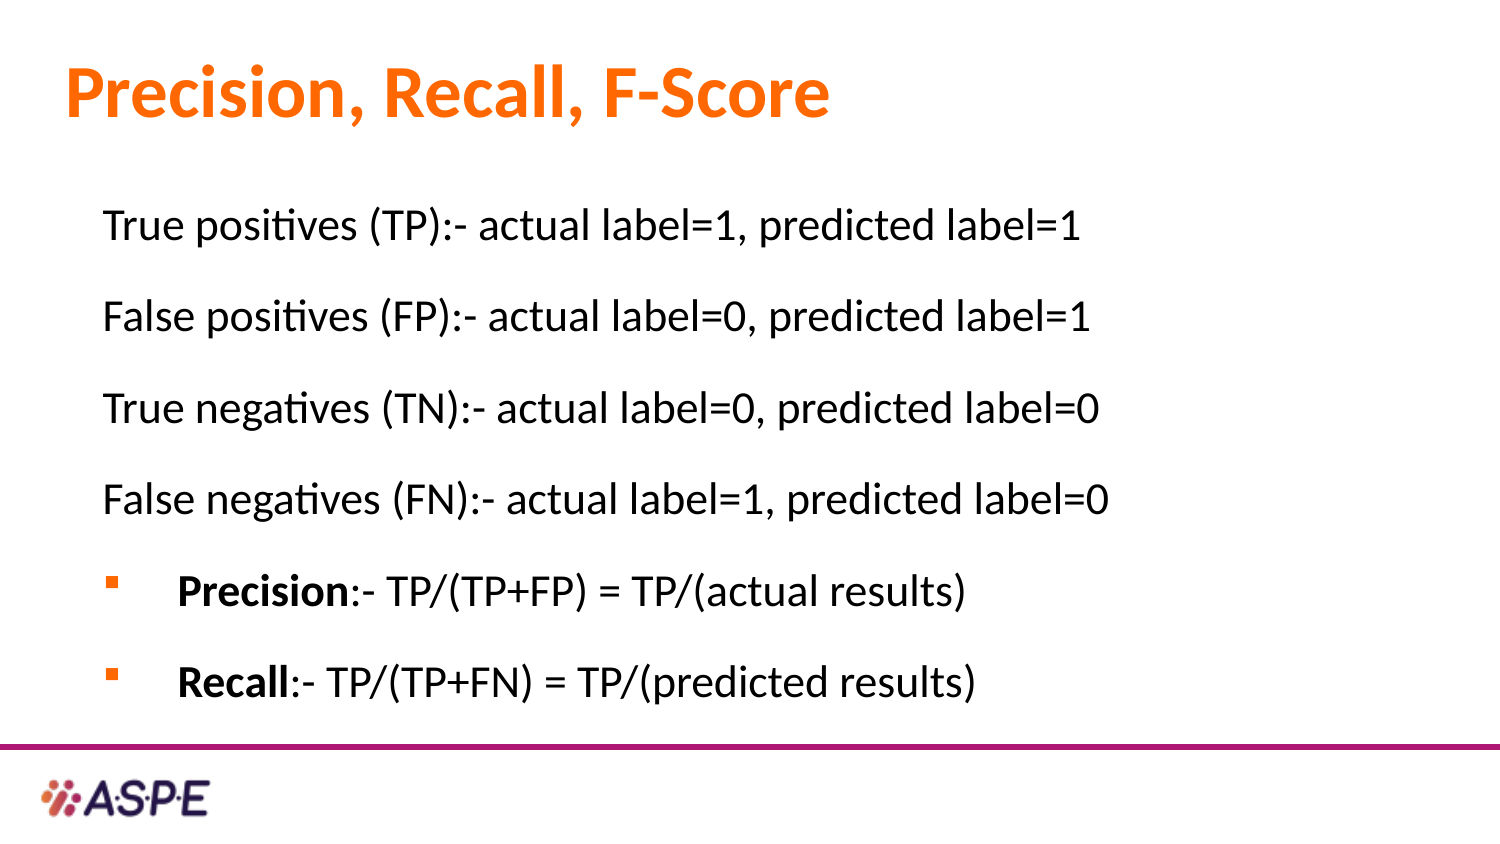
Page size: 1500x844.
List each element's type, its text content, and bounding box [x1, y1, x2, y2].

title Precision, Recall, F-Score [50, 21, 1344, 165]
list True positives (TP):- actual label=1, predicted label=1 False positives (FP):- actual label=0, predicted label=1 True negatives (TN):- actual label=0, predicted label=0 False negatives (FN):- actual label=1, predicted label=0 Precision:- TP/(TP+FP) = TP/(actual results) Recall:- TP/(TP+FN) = TP/(predicted results) [87, 159, 1382, 732]
picture [37, 776, 213, 822]
